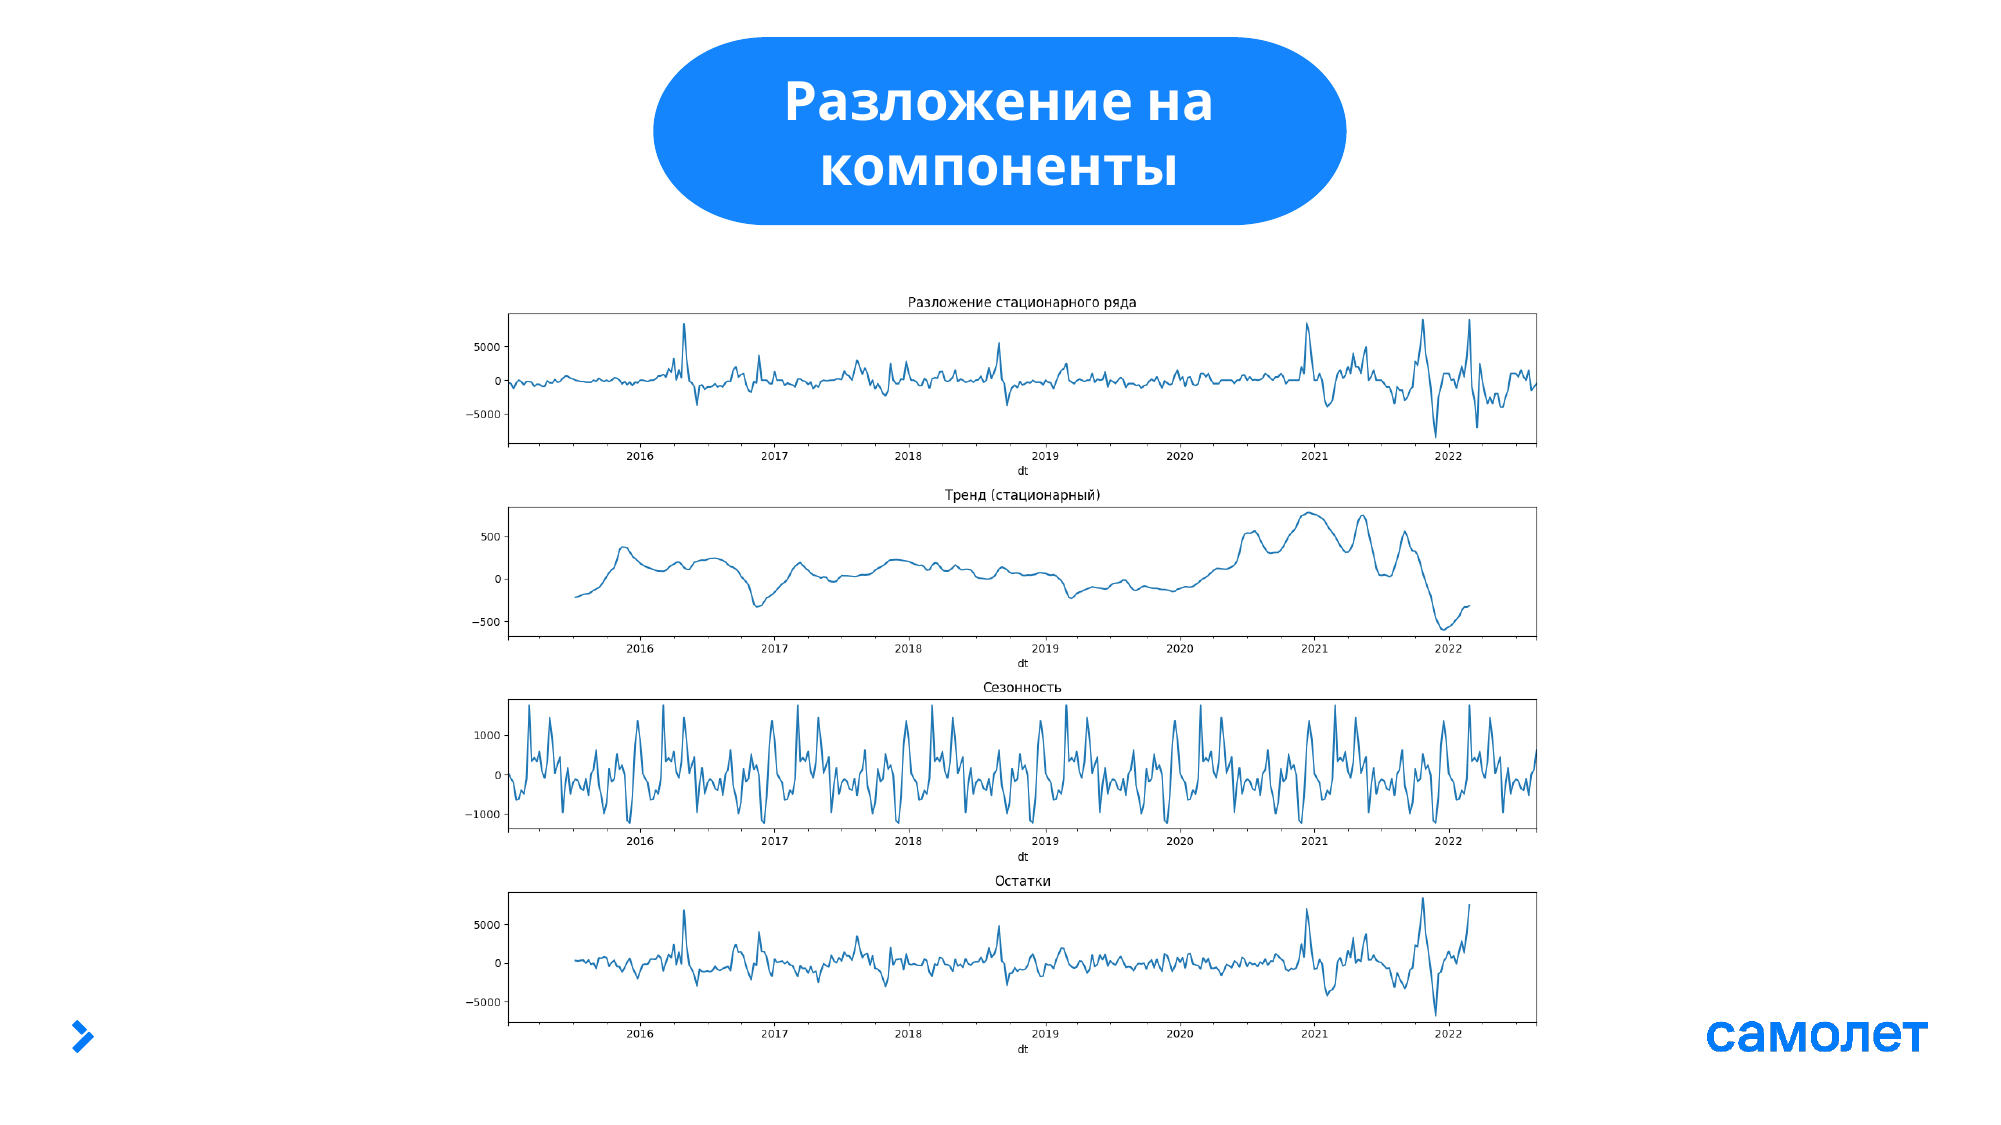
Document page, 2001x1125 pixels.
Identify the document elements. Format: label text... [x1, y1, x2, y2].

picture [72, 1020, 94, 1053]
picture [1707, 1021, 1928, 1052]
picture [455, 287, 1545, 1064]
text_box Разложение на компоненты [655, 39, 1345, 224]
